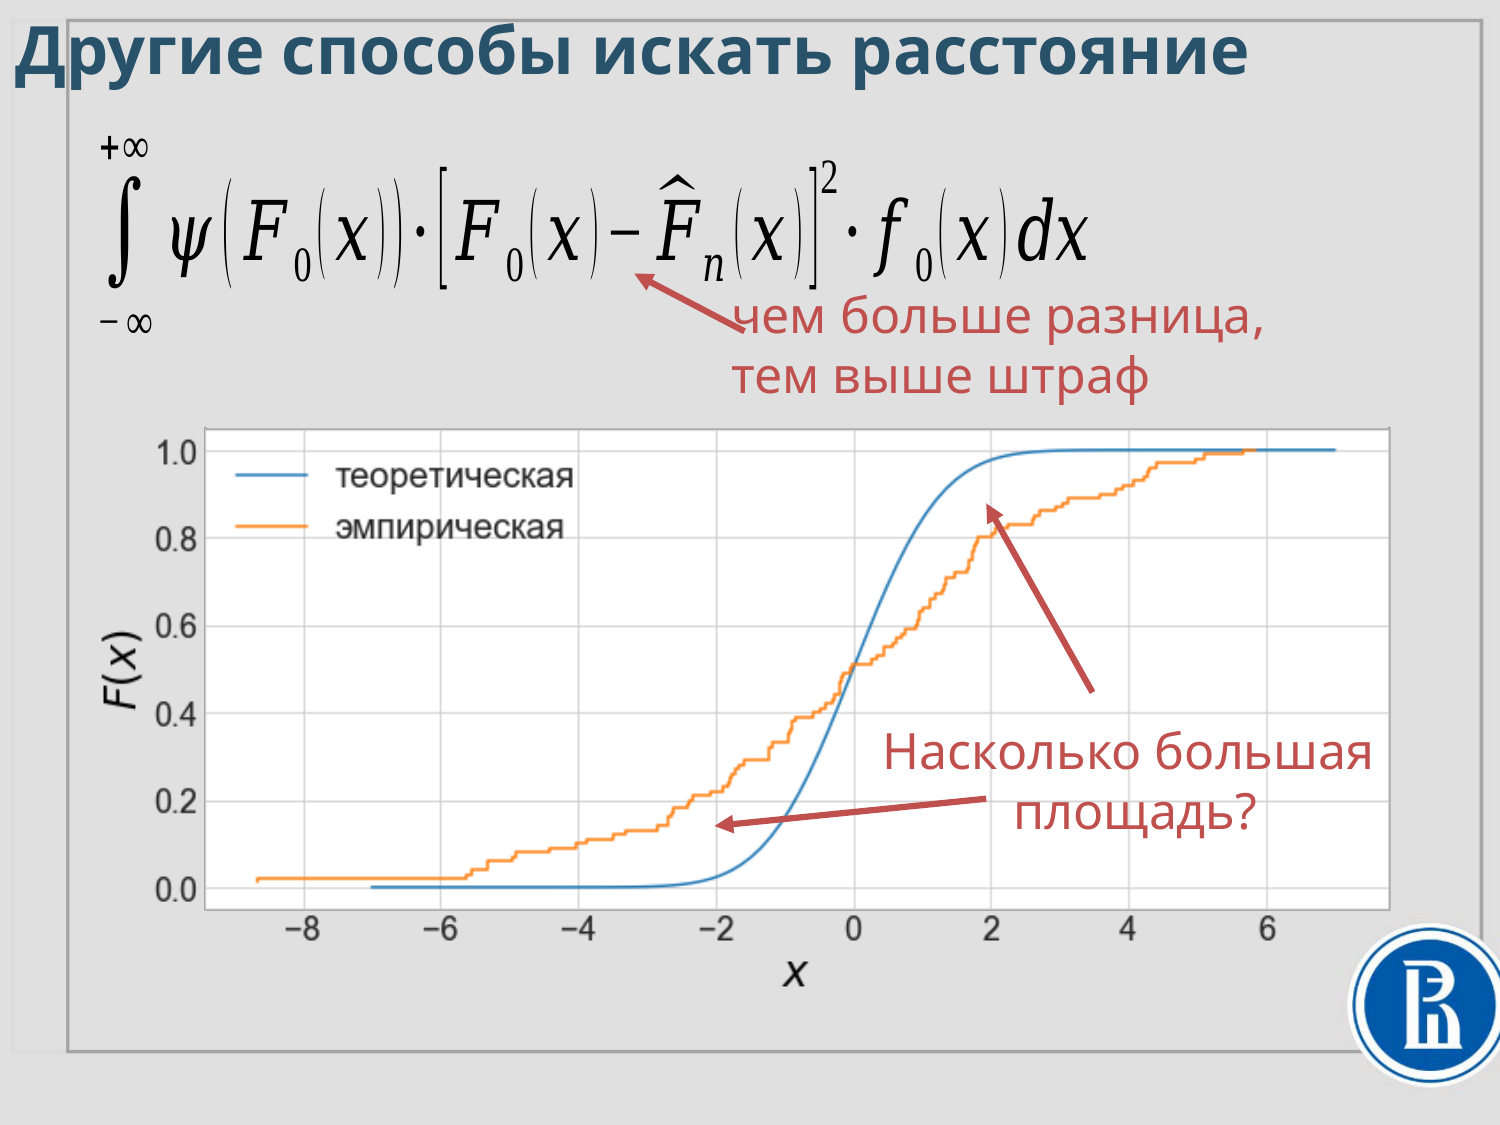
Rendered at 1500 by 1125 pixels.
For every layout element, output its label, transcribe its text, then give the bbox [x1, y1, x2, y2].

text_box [714, 798, 987, 827]
title Другие способы искать расстояние [0, 0, 1500, 102]
text_box [88, 550, 1459, 1125]
text_box чем больше разница, тем выше штраф [716, 275, 1294, 411]
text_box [633, 273, 745, 332]
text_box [985, 503, 1093, 693]
picture [0, 102, 1500, 1125]
